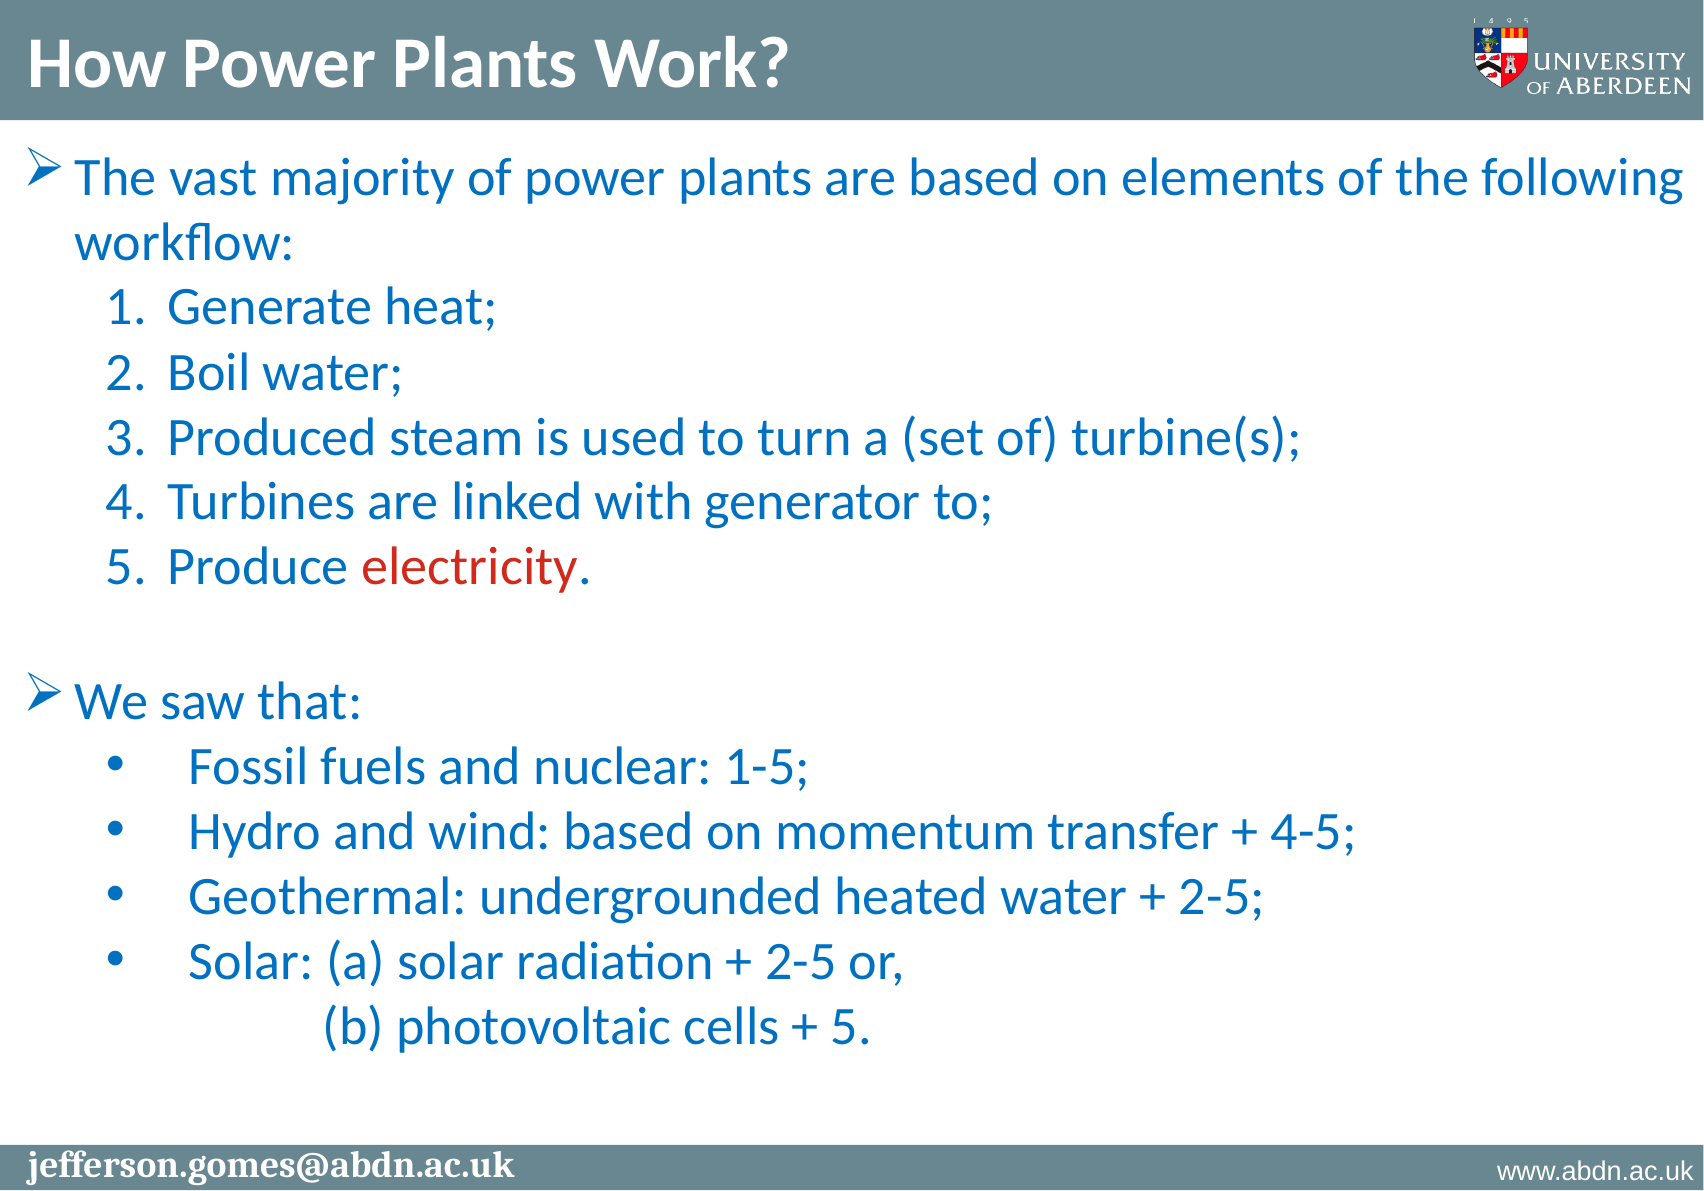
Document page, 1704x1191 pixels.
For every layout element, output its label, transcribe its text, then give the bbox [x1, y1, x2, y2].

picture [1462, 7, 1697, 109]
text_box The vast majority of power plants are based on elements of the following workflow: Generate heat; Boil water; Produced steam is used to turn a (set of) turbine(s); Turbines are linked with generator to; Produce electricity. [6, 132, 1704, 604]
text_box jefferson.gomes@abdn.ac.uk [0, 1137, 544, 1191]
text_box We saw that: Fossil fuels and nuclear: 1-5; Hydro and wind: based on momentum transfer + 4-5; Geothermal: undergrounded heated water + 2-5; Solar: (a) solar radiation + 2-5 or, (b) photovoltaic cells + 5. [6, 657, 1704, 1064]
text_box How Power Plants Work? [10, 6, 826, 111]
